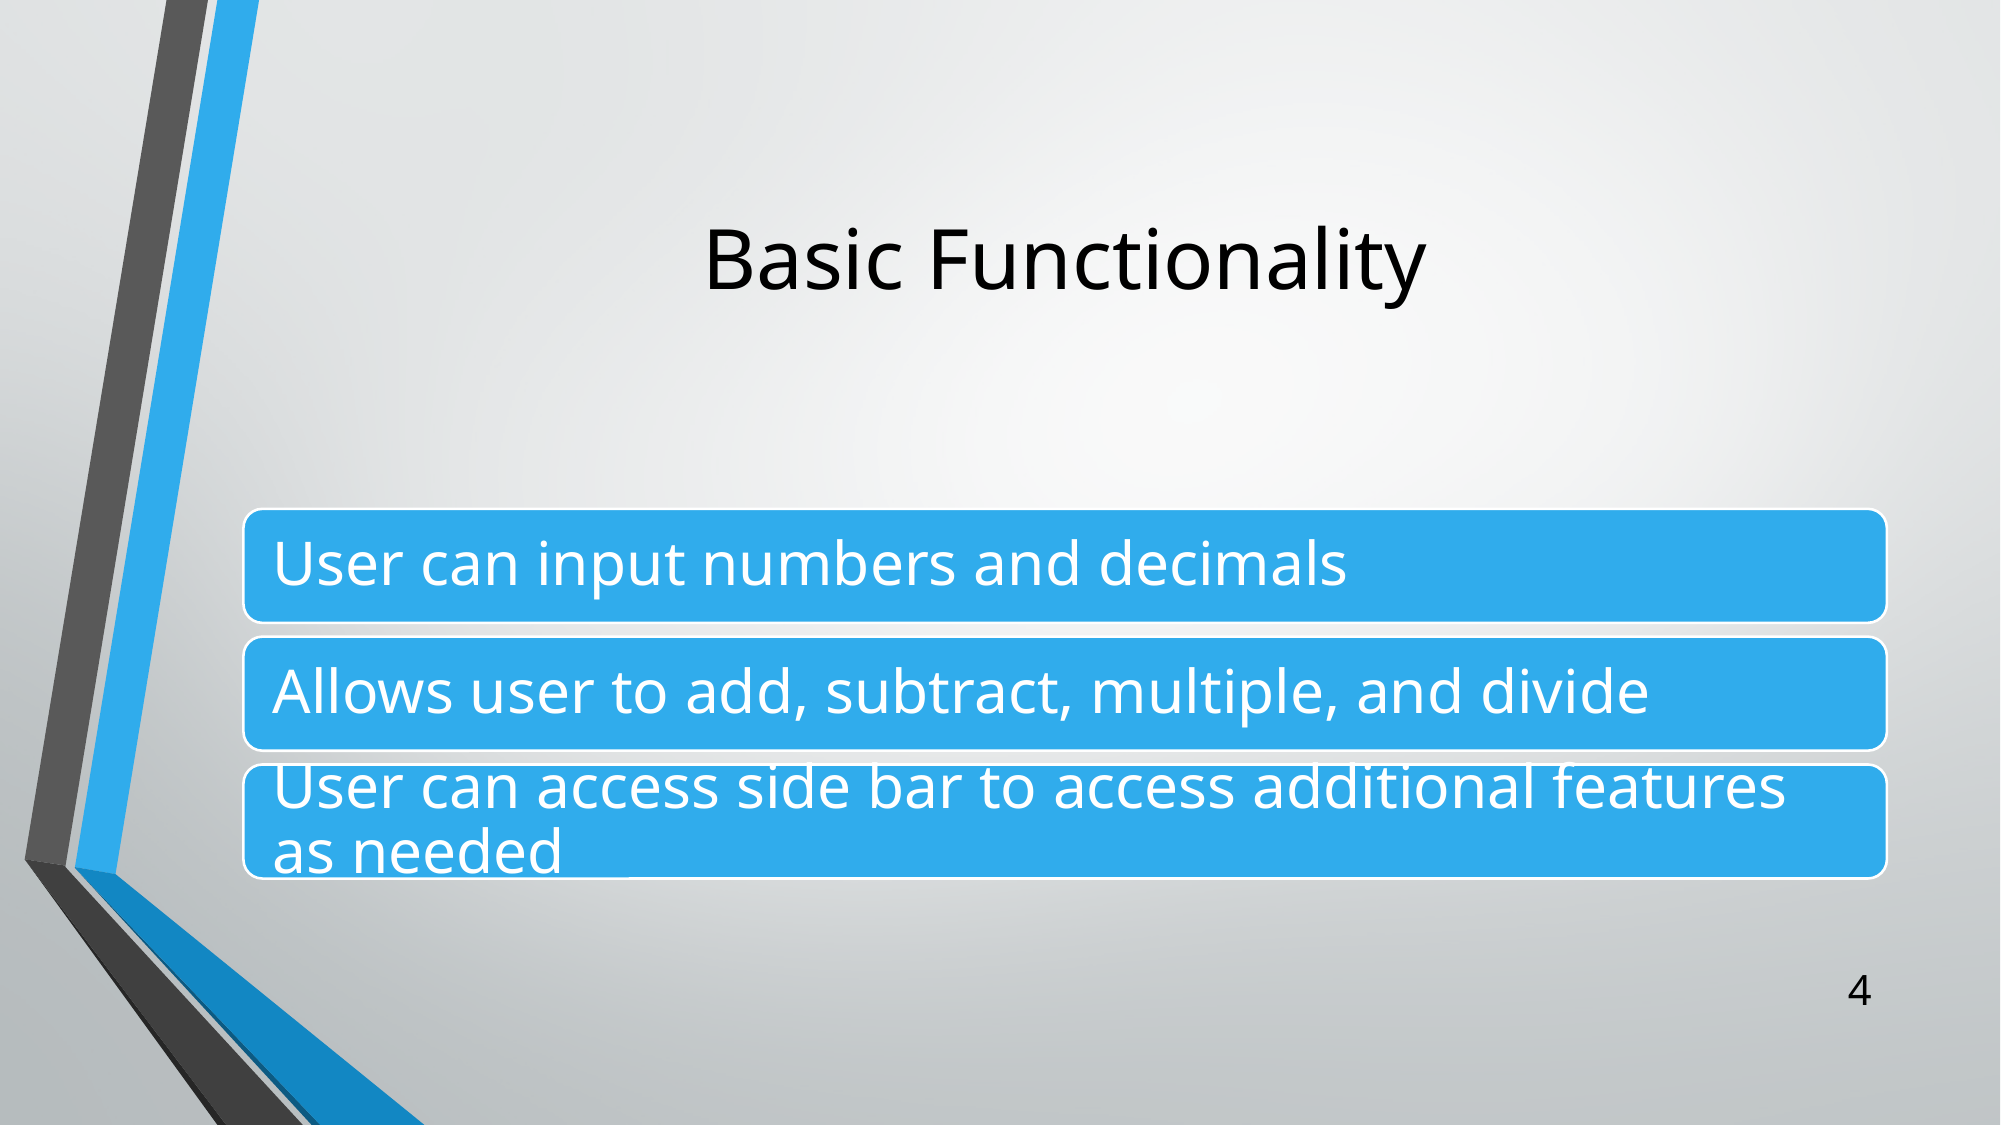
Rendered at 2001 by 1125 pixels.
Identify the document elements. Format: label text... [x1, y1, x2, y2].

title Basic Functionality [243, 112, 1887, 400]
slide_number 4 [1796, 962, 1887, 1023]
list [243, 437, 1888, 951]
